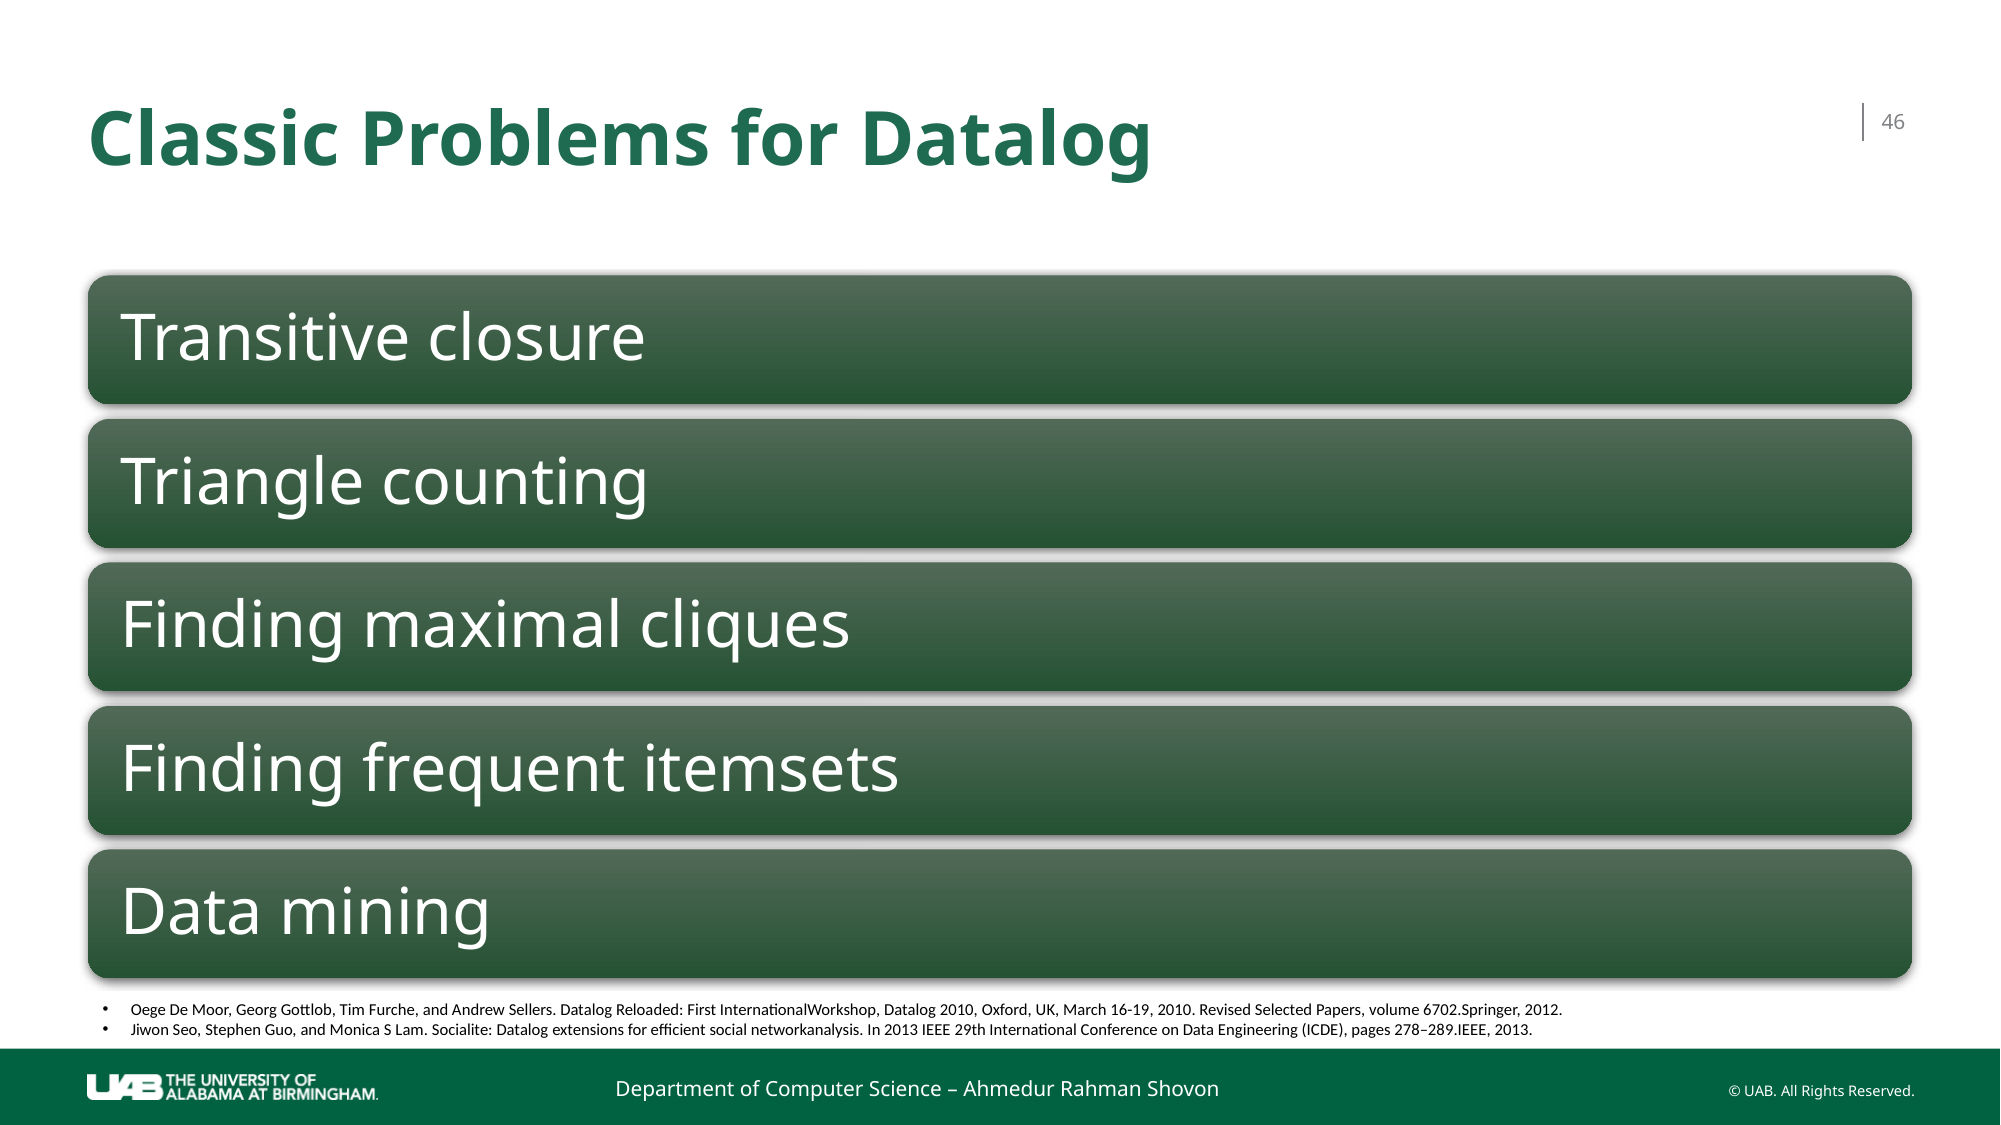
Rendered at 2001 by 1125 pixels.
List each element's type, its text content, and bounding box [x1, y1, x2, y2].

footer Department of Computer Science – Ahmedur Rahman Shovon [615, 1066, 1677, 1101]
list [87, 269, 1913, 984]
title Classic Problems for Datalog [87, 78, 1833, 205]
text_box Oege De Moor, Georg Gottlob, Tim Furche, and Andrew Sellers. Datalog Reloaded: First InternationalWorkshop, Datalog 2010, Oxford, UK, March 16-19, 2010. Revised Selected Papers, volume 6702.Springer, 2012. Jiwon Seo, Stephen Guo, and Monica S Lam. Socialite: Datalog extensions for efficient social networkanalysis. In 2013 IEEE 29th International Conference on Data Engineering (ICDE), pages 278–289.IEEE, 2013. [87, 991, 1750, 1046]
picture [87, 1074, 378, 1100]
slide_number 46 [1881, 93, 1932, 154]
